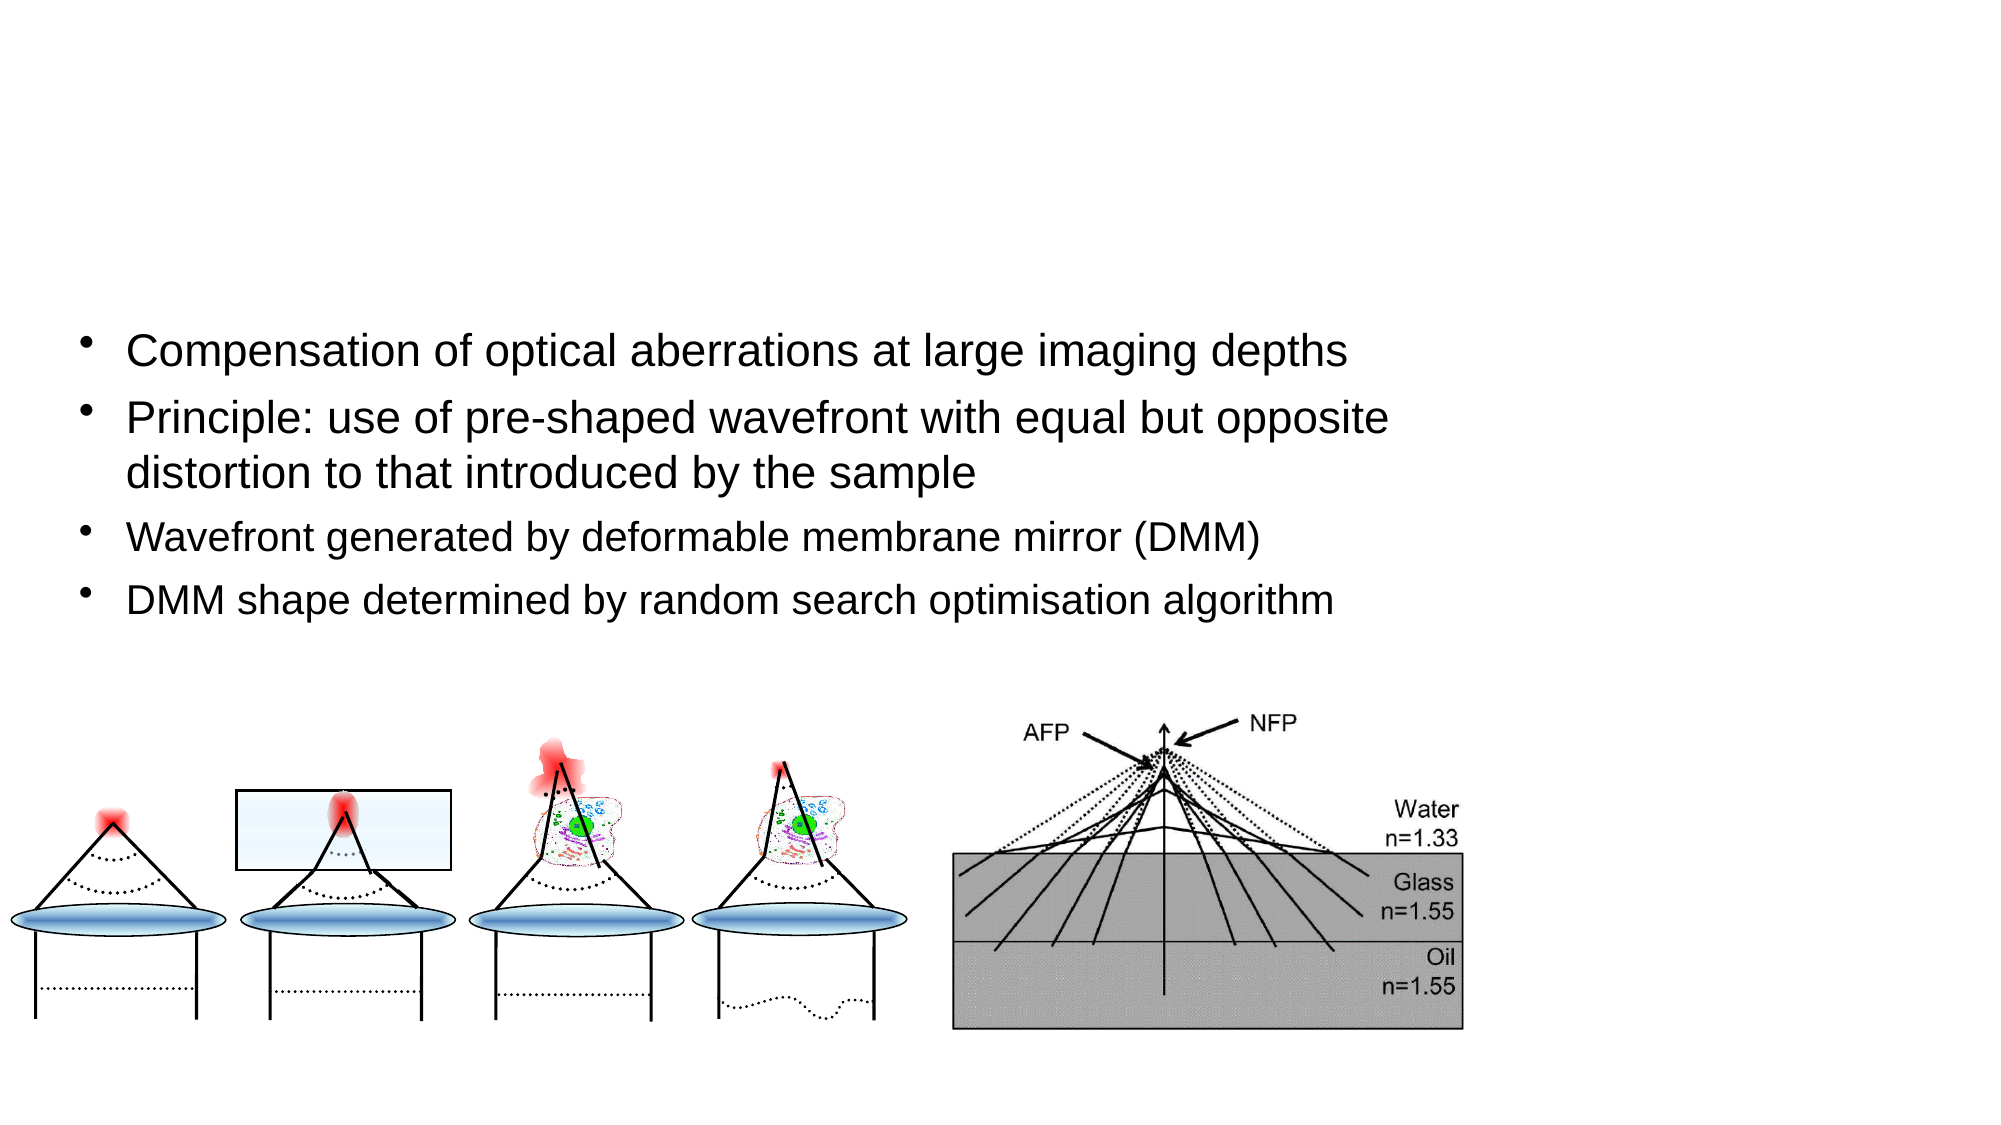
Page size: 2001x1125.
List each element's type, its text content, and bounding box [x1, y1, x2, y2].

picture [947, 707, 1468, 1034]
text_box Compensation of optical aberrations at large imaging depths Principle: use of pre-shaped wavefront with equal but opposite distortion to that introduced by the sample Wavefront generated by deformable membrane mirror (DMM) DMM shape determined by random search optimisation algorithm [0, 312, 1495, 698]
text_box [10, 735, 907, 1022]
